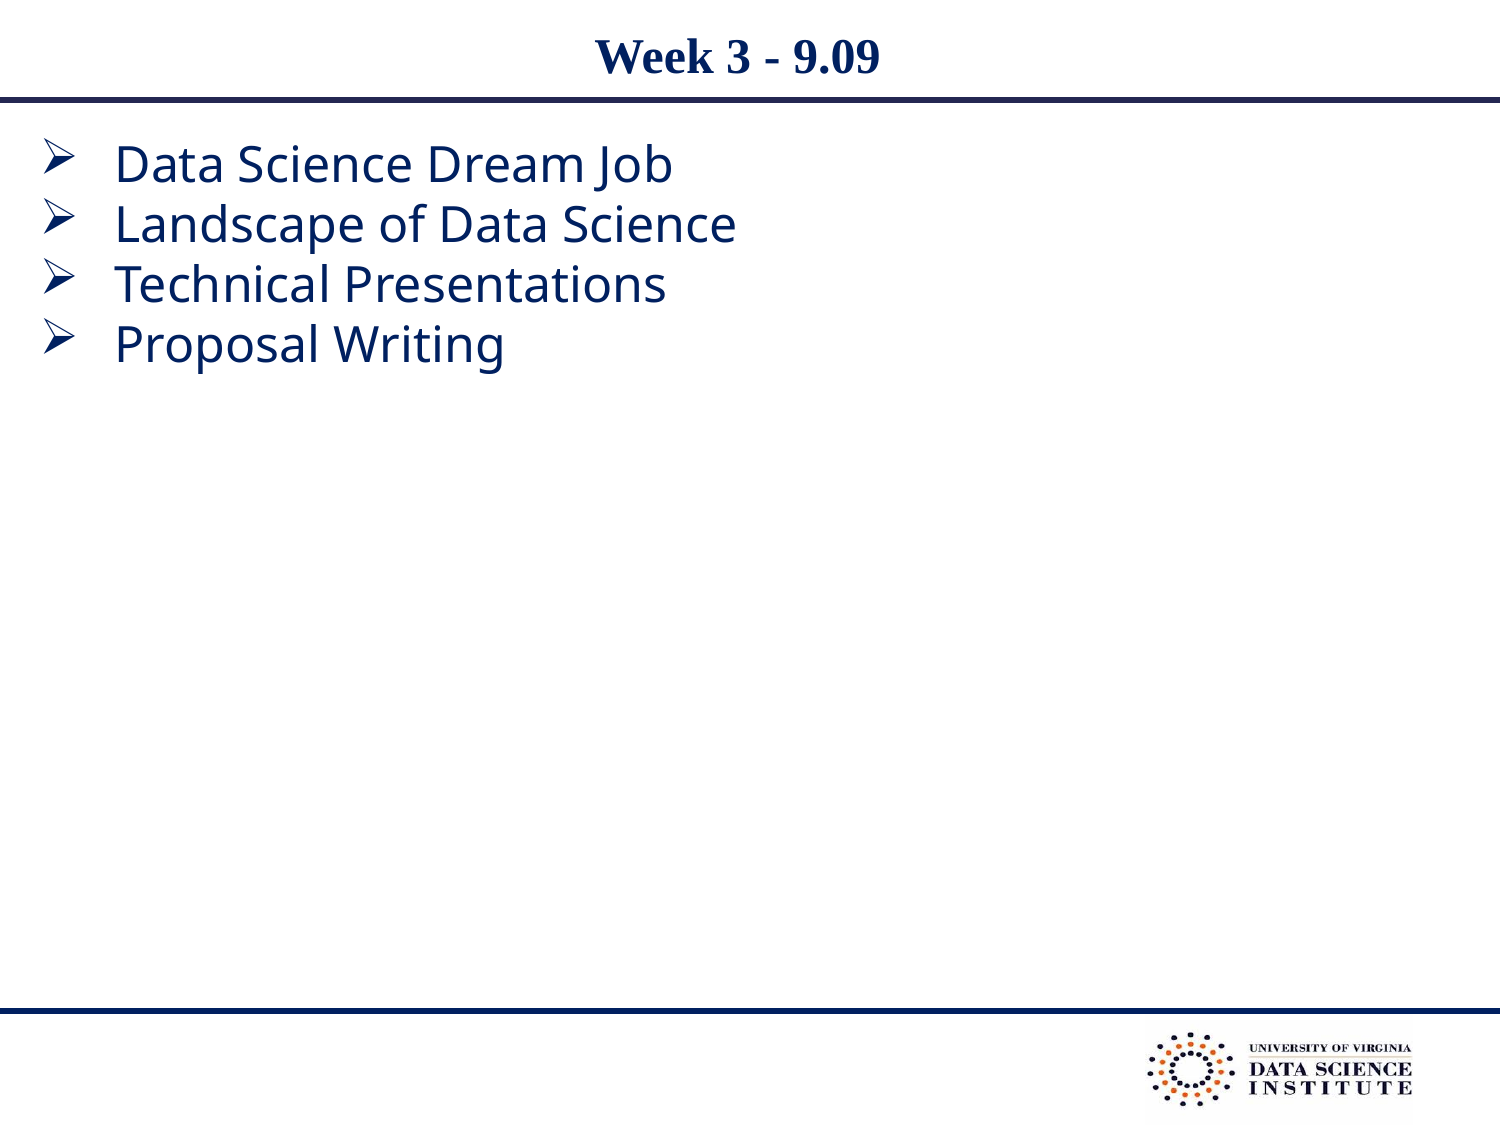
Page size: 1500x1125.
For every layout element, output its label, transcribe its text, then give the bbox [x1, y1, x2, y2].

title Week 3 - 9.09 [62, 0, 1413, 99]
text_box Data Science Dream Job Landscape of Data Science Technical Presentations Proposal Writing [0, 124, 1458, 380]
picture [1145, 1014, 1413, 1125]
